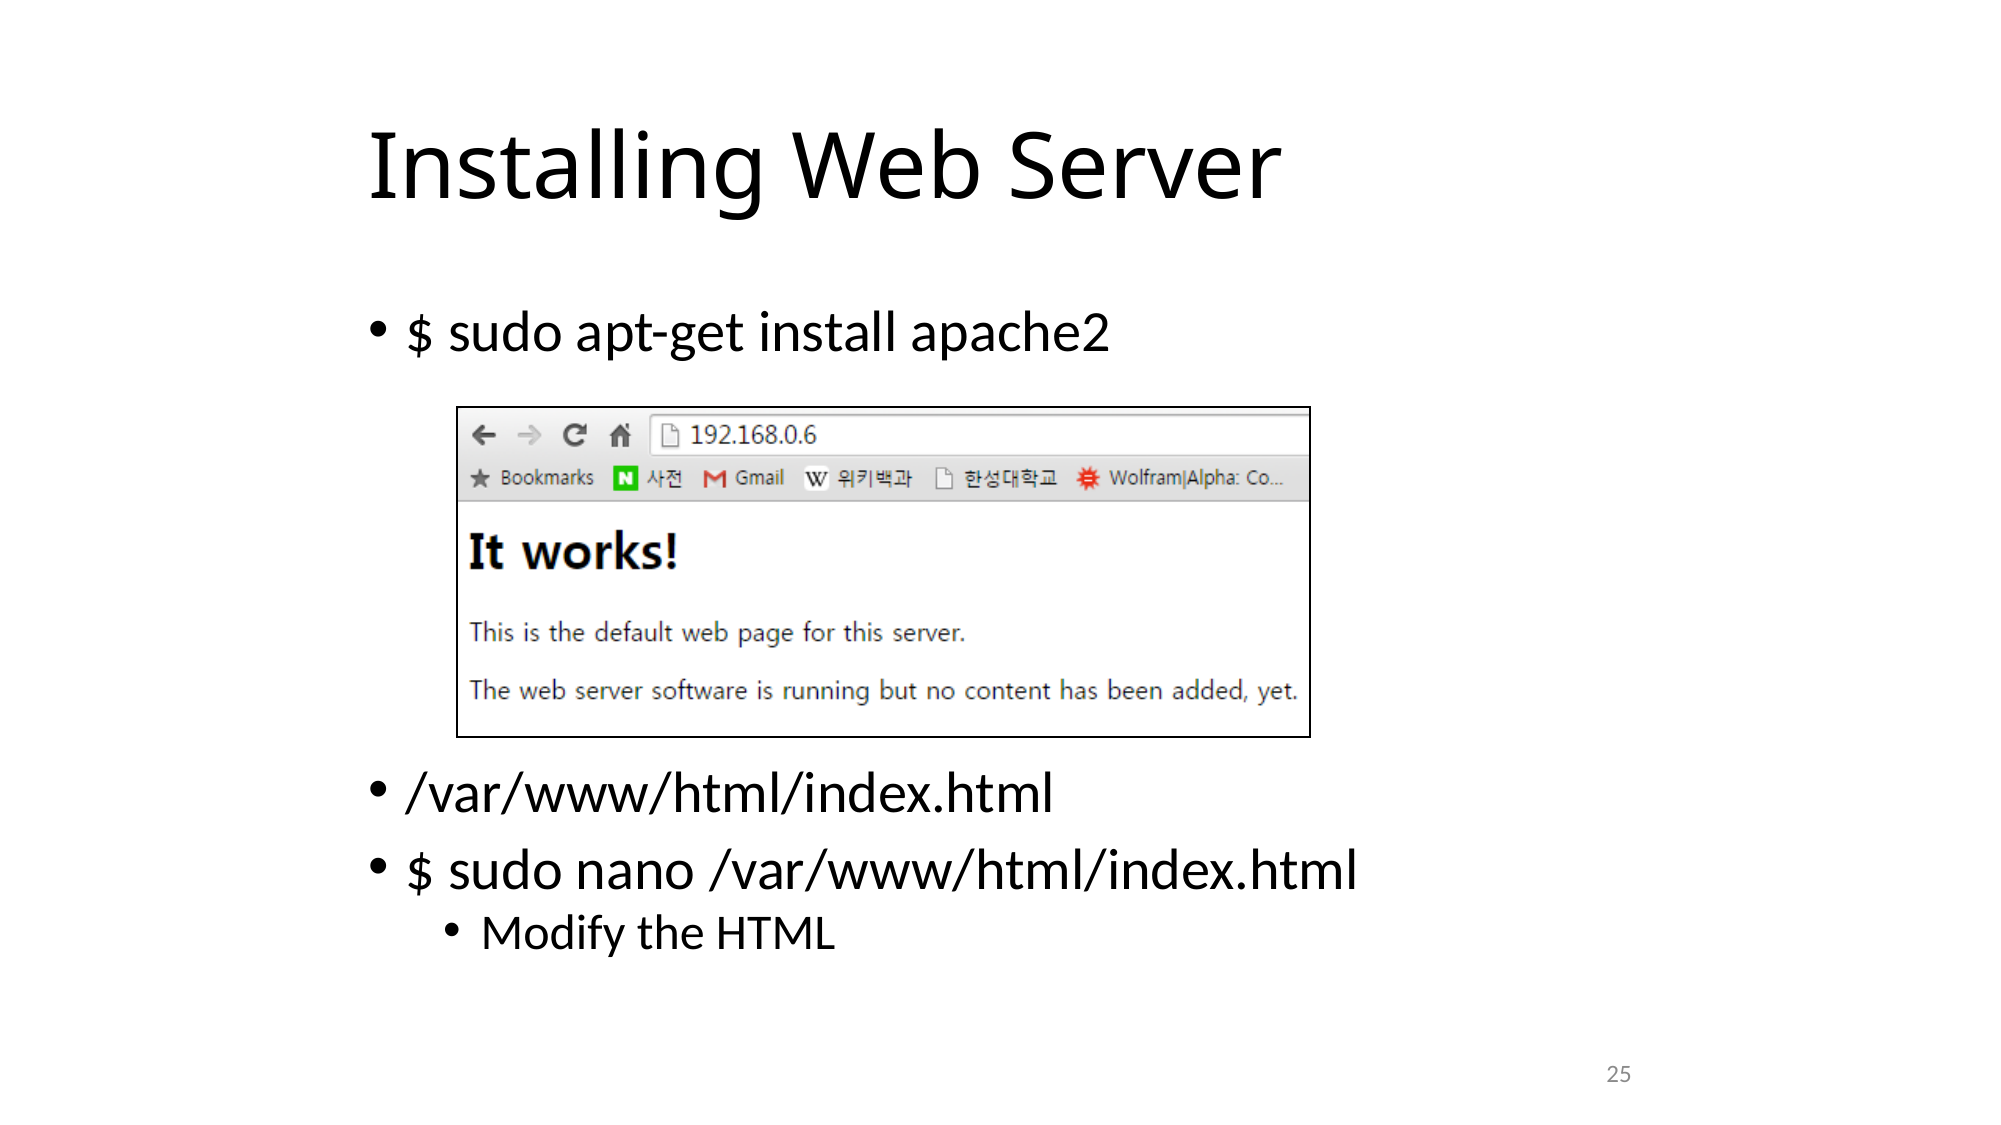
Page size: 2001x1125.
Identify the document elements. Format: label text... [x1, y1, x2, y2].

list $ sudo apt-get install apache2 /var/www/html/index.html $ sudo nano /var/www/html/index.html Modify the HTML [353, 299, 1647, 1103]
title Installing Web Server [353, 59, 1647, 278]
picture [457, 408, 1310, 737]
slide_number 25 [1309, 1042, 1647, 1103]
